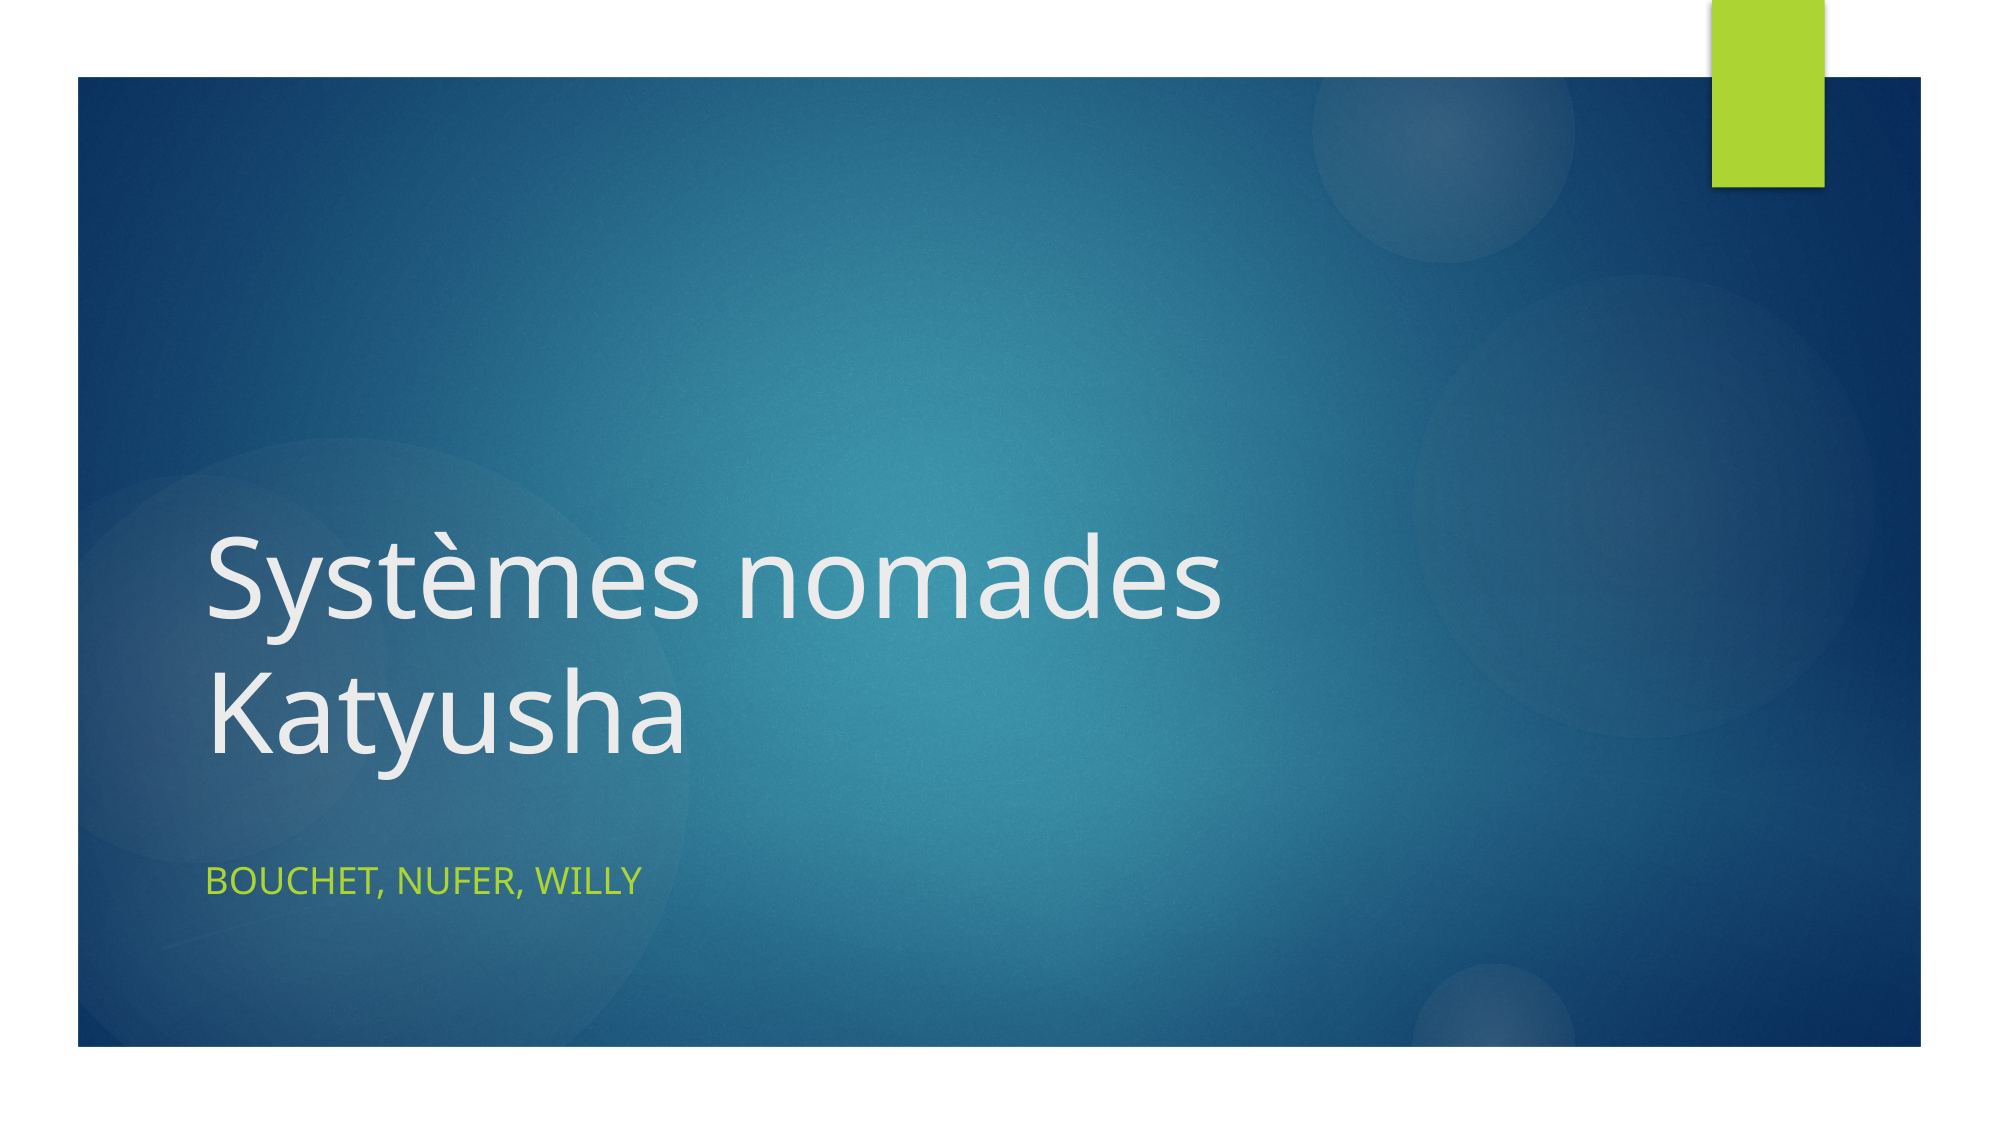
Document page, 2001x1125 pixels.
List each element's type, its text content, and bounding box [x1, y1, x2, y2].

subtitle Bouchet, Nufer, Willy [189, 783, 1638, 925]
title Systèmes nomades Katyusha [189, 344, 1638, 783]
